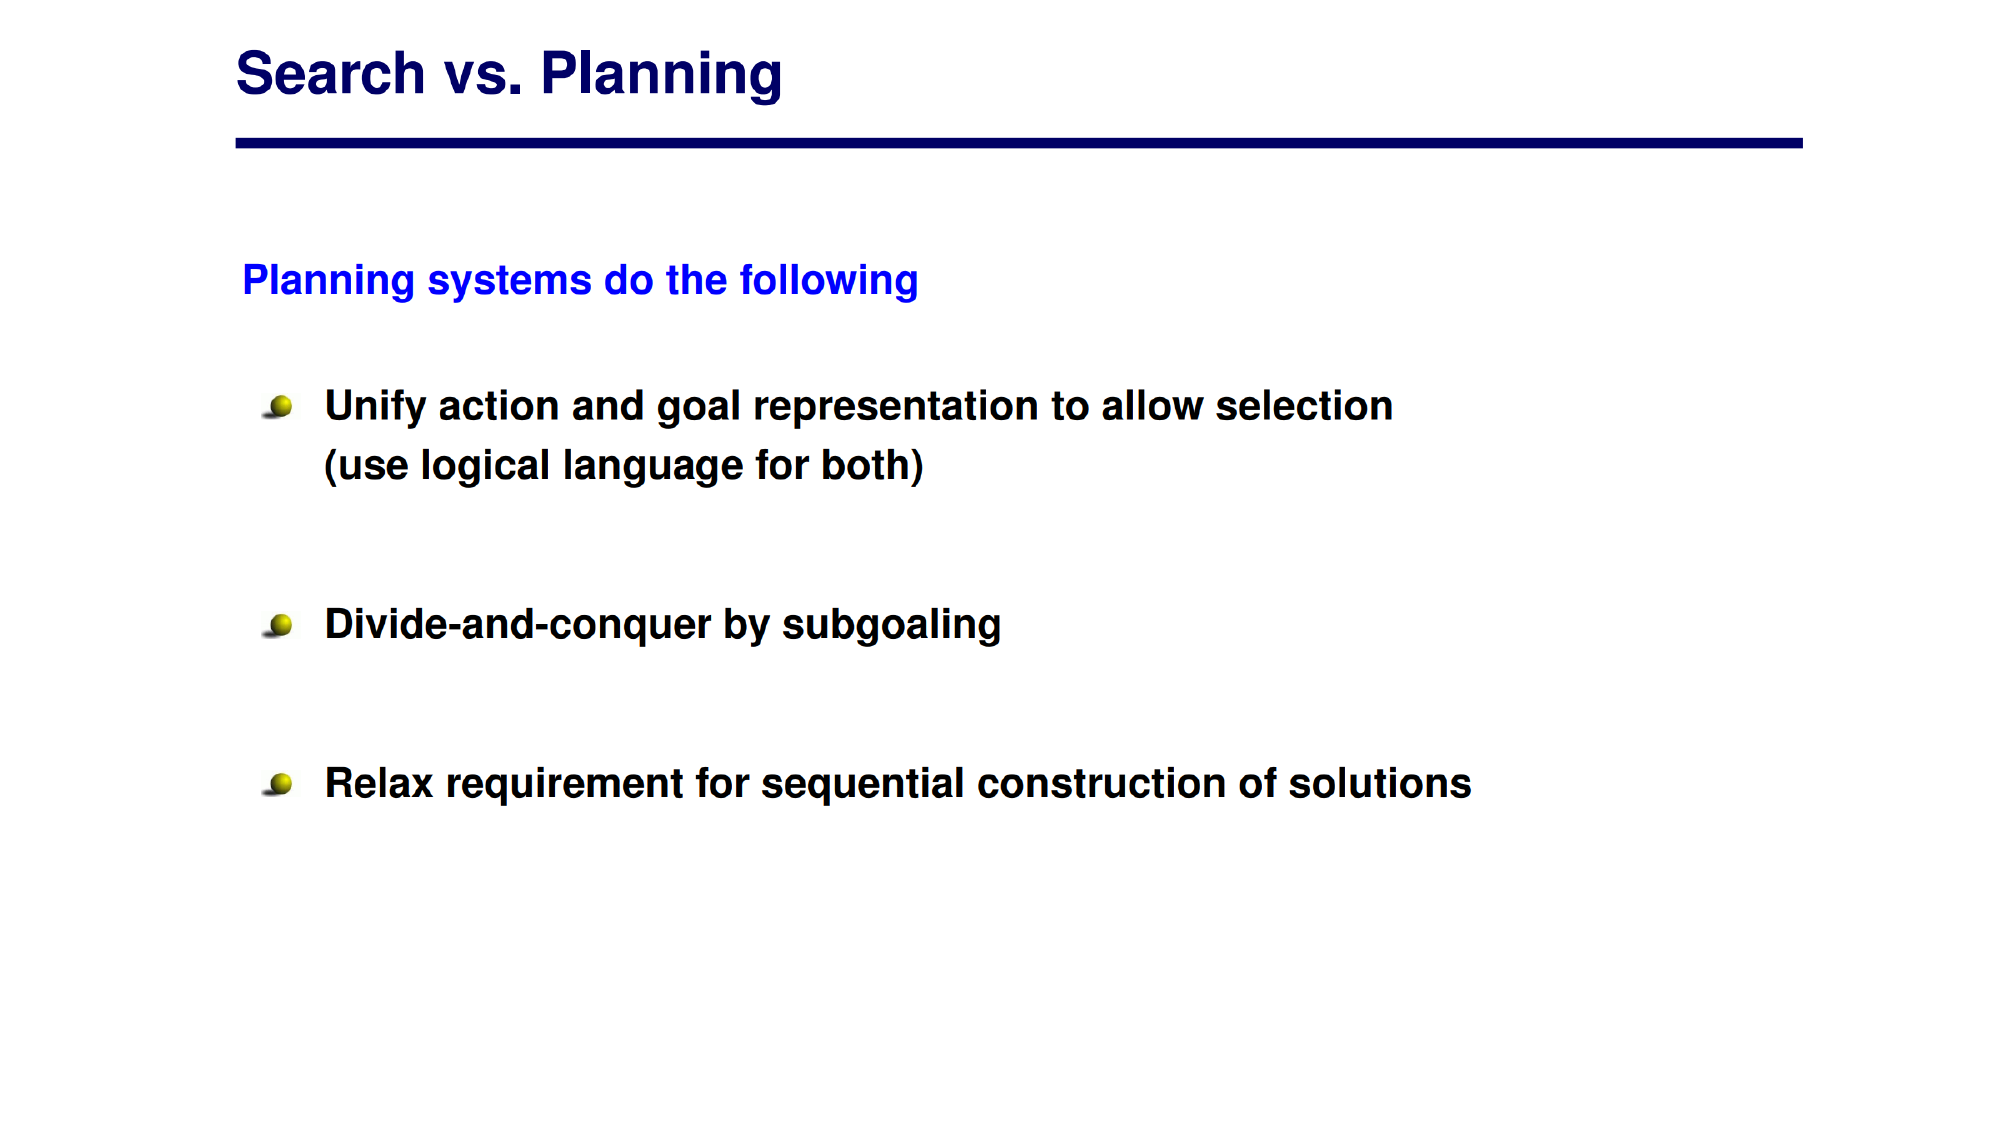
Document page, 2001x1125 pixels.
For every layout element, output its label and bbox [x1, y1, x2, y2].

list [176, 0, 1824, 1125]
